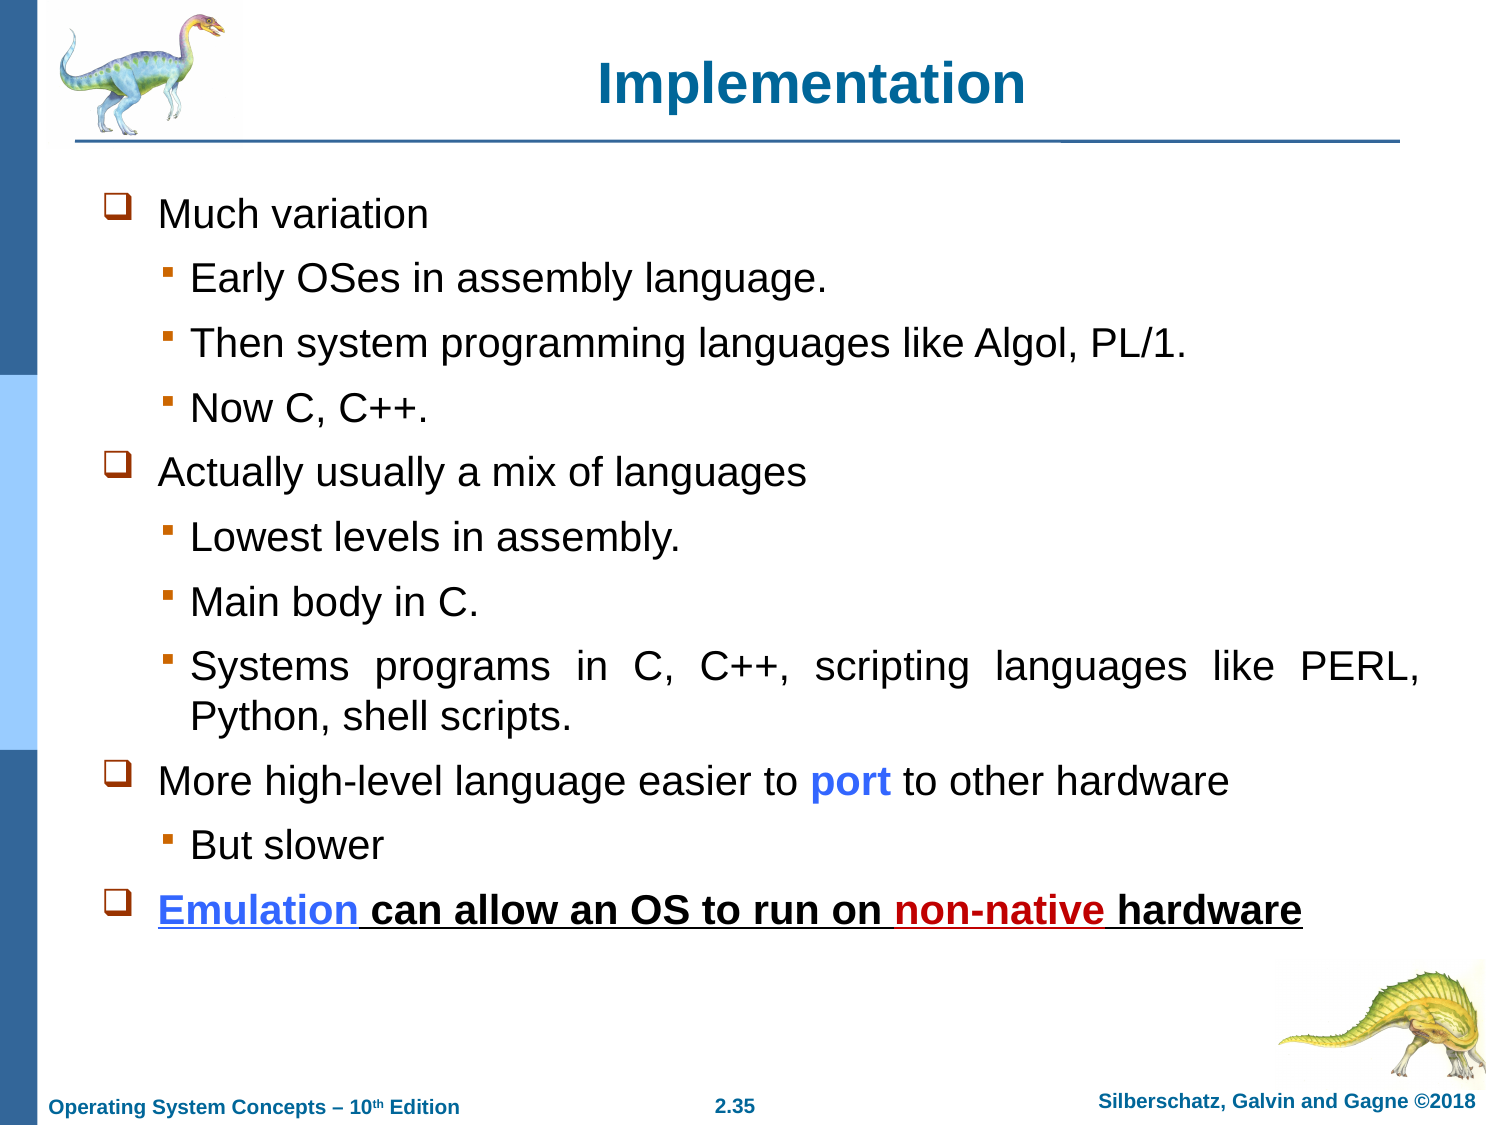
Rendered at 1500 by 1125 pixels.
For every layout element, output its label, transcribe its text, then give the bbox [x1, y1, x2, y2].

list Much variation Early OSes in assembly language. Then system programming languages like Algol, PL/1. Now C, C++. Actually usually a mix of languages Lowest levels in assembly. Main body in C. Systems programs in C, C++, scripting languages like PERL, Python, shell scripts. More high-level language easier to port to other hardware But slower Emulation can allow an OS to run on non-native hardware [86, 179, 1437, 1037]
picture [46, 0, 243, 149]
title Implementation [137, 28, 1488, 123]
picture [1275, 959, 1486, 1090]
